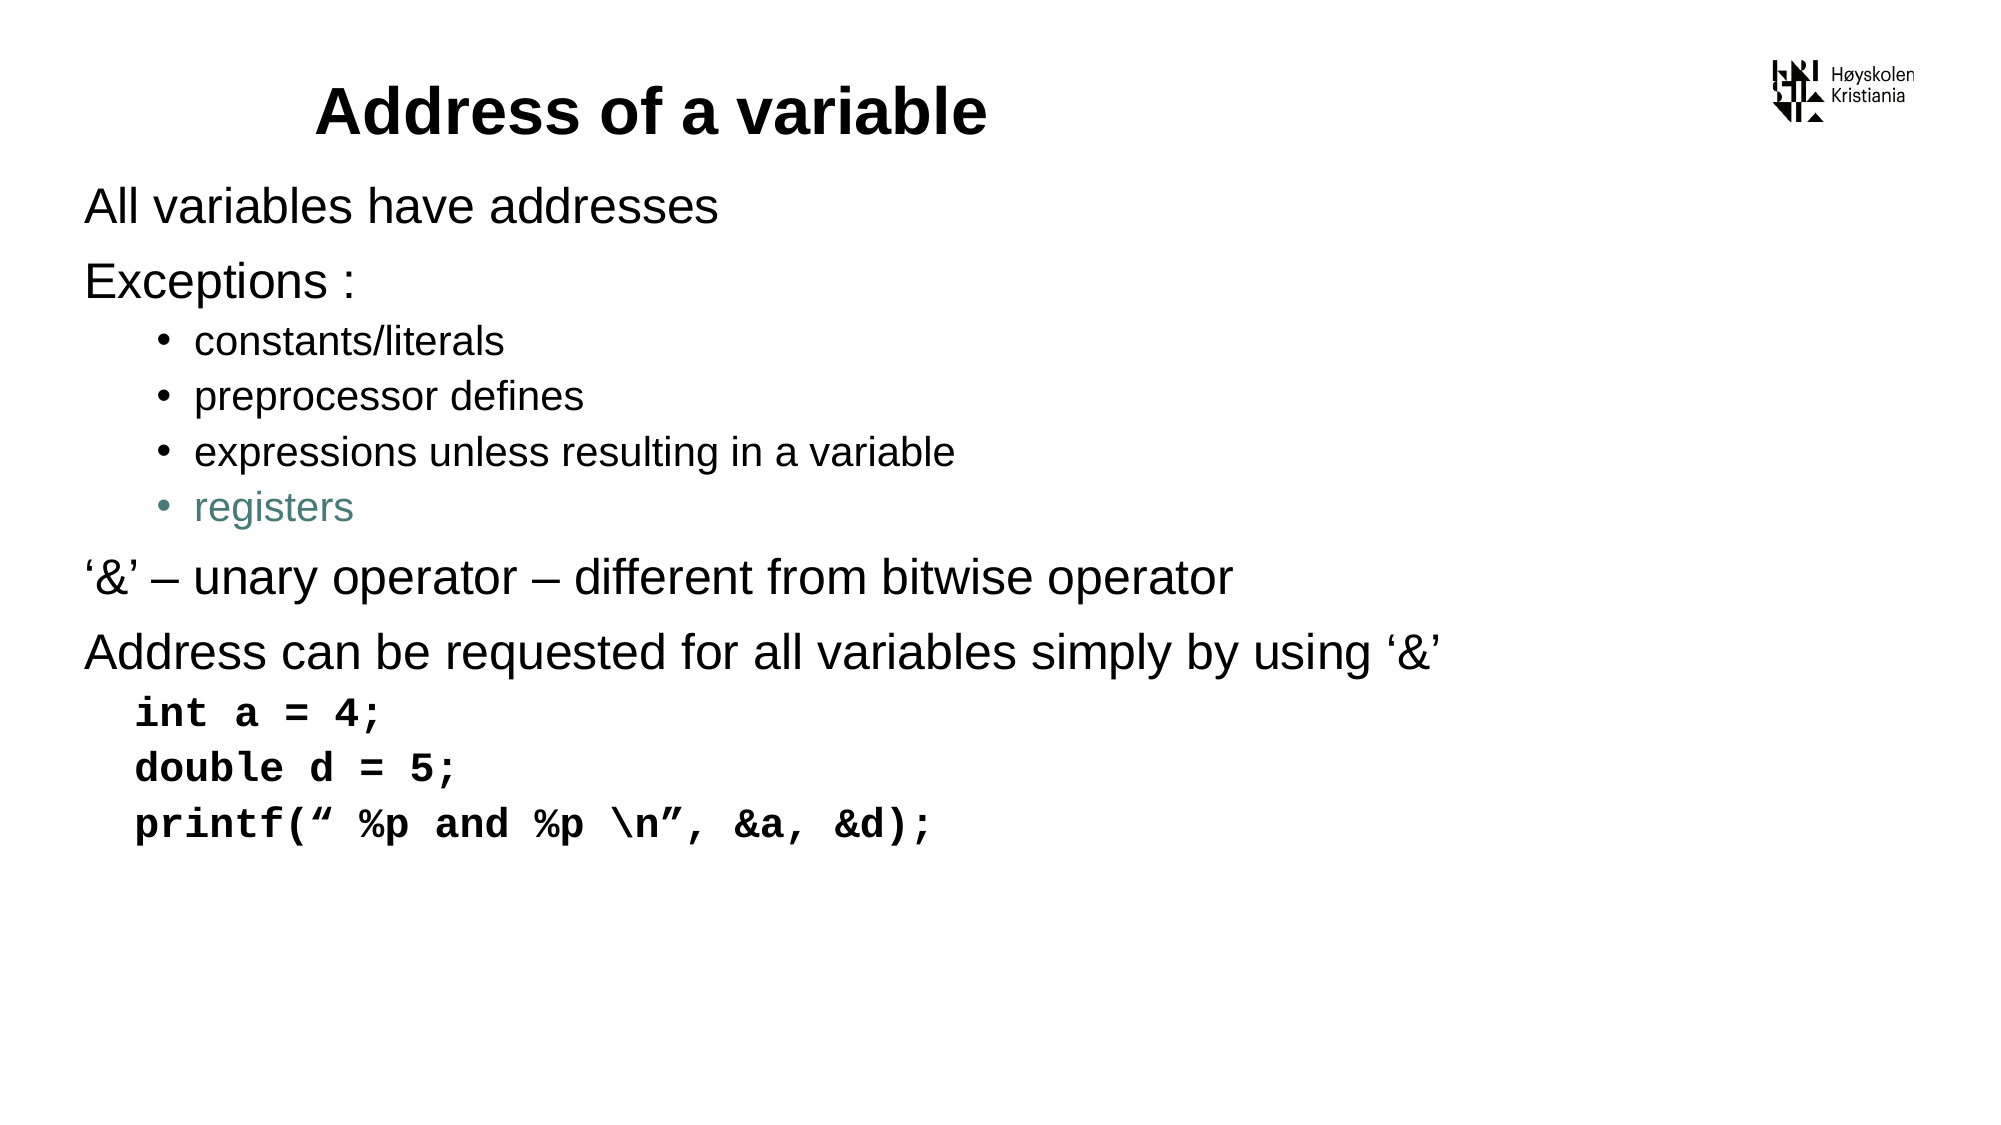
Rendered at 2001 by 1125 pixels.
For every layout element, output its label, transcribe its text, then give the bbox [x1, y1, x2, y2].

list All variables have addresses Exceptions : constants/literals preprocessor defines expressions unless resulting in a variable registers ‘&’ – unary operator – different from bitwise operator Address can be requested for all variables simply by using ‘&’ int a = 4; double d = 5; printf(“ %p and %p \n”, &a, &d); [66, 172, 1828, 1035]
title Address of a variable [300, 69, 1688, 172]
